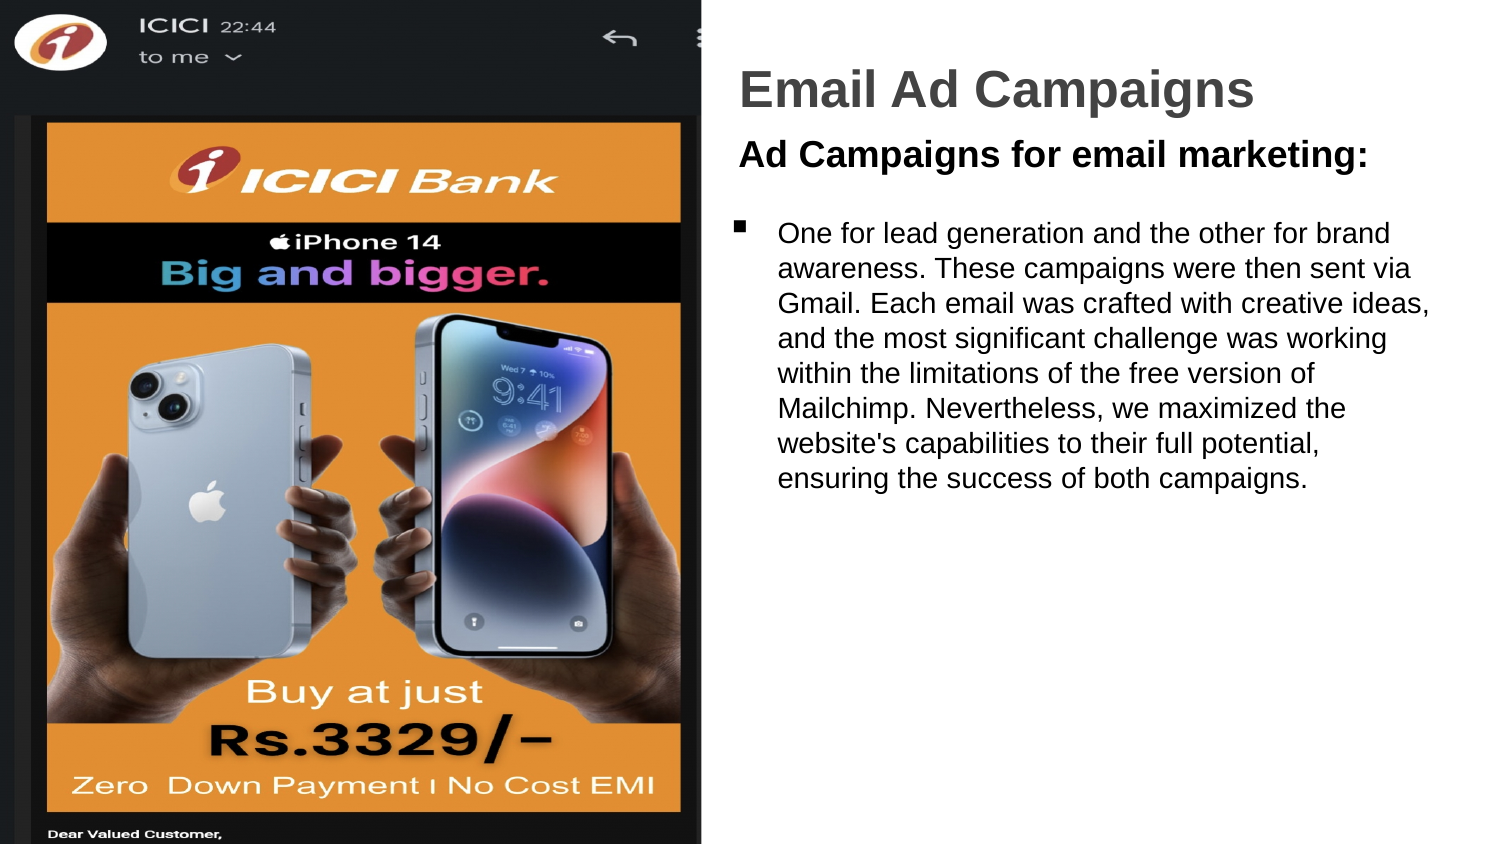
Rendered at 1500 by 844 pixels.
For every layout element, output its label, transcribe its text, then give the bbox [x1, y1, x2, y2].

picture [0, 0, 702, 844]
text_box Ad Campaigns for email marketing: [702, 114, 1500, 235]
text_box Email Ad Campaigns [724, 31, 1292, 196]
text_box One for lead generation and the other for brand awareness. These campaigns were then sent via Gmail. Each email was crafted with creative ideas, and the most significant challenge was working within the limitations of the free version of Mailchimp. Nevertheless, we maximized the website's capabilities to their full potential, ensuring the success of both campaigns. [715, 207, 1446, 502]
